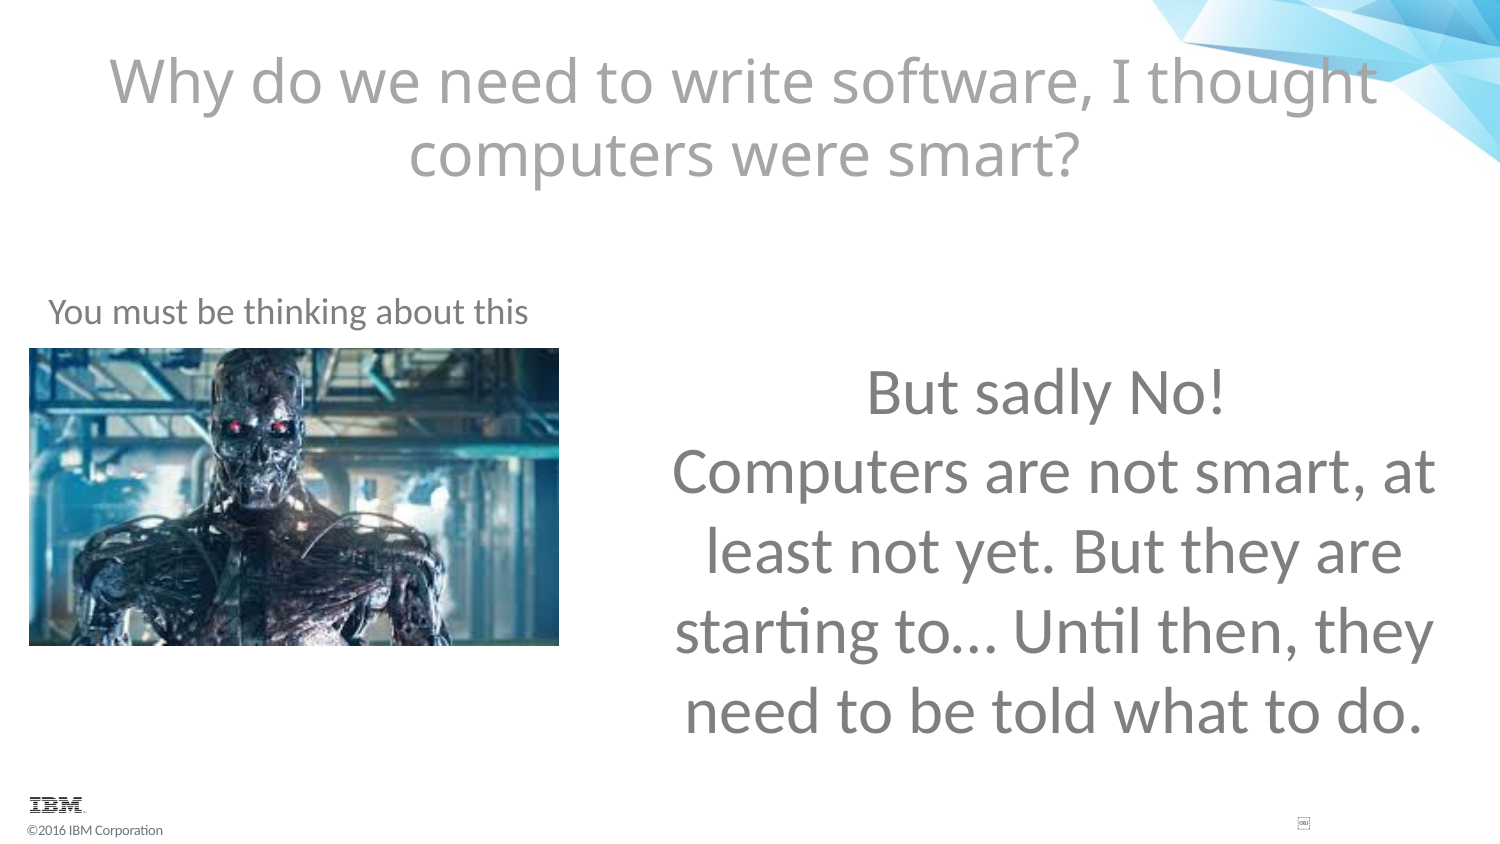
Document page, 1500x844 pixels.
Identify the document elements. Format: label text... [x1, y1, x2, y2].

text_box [29, 279, 560, 646]
title Why do we need to write software, I thought computers were smart? [42, 42, 1446, 190]
text_box But sadly No! Computers are not smart, at least not yet. But they are starting to… Until then, they need to be told what to do. [638, 340, 1471, 755]
picture [0, 0, 1500, 844]
